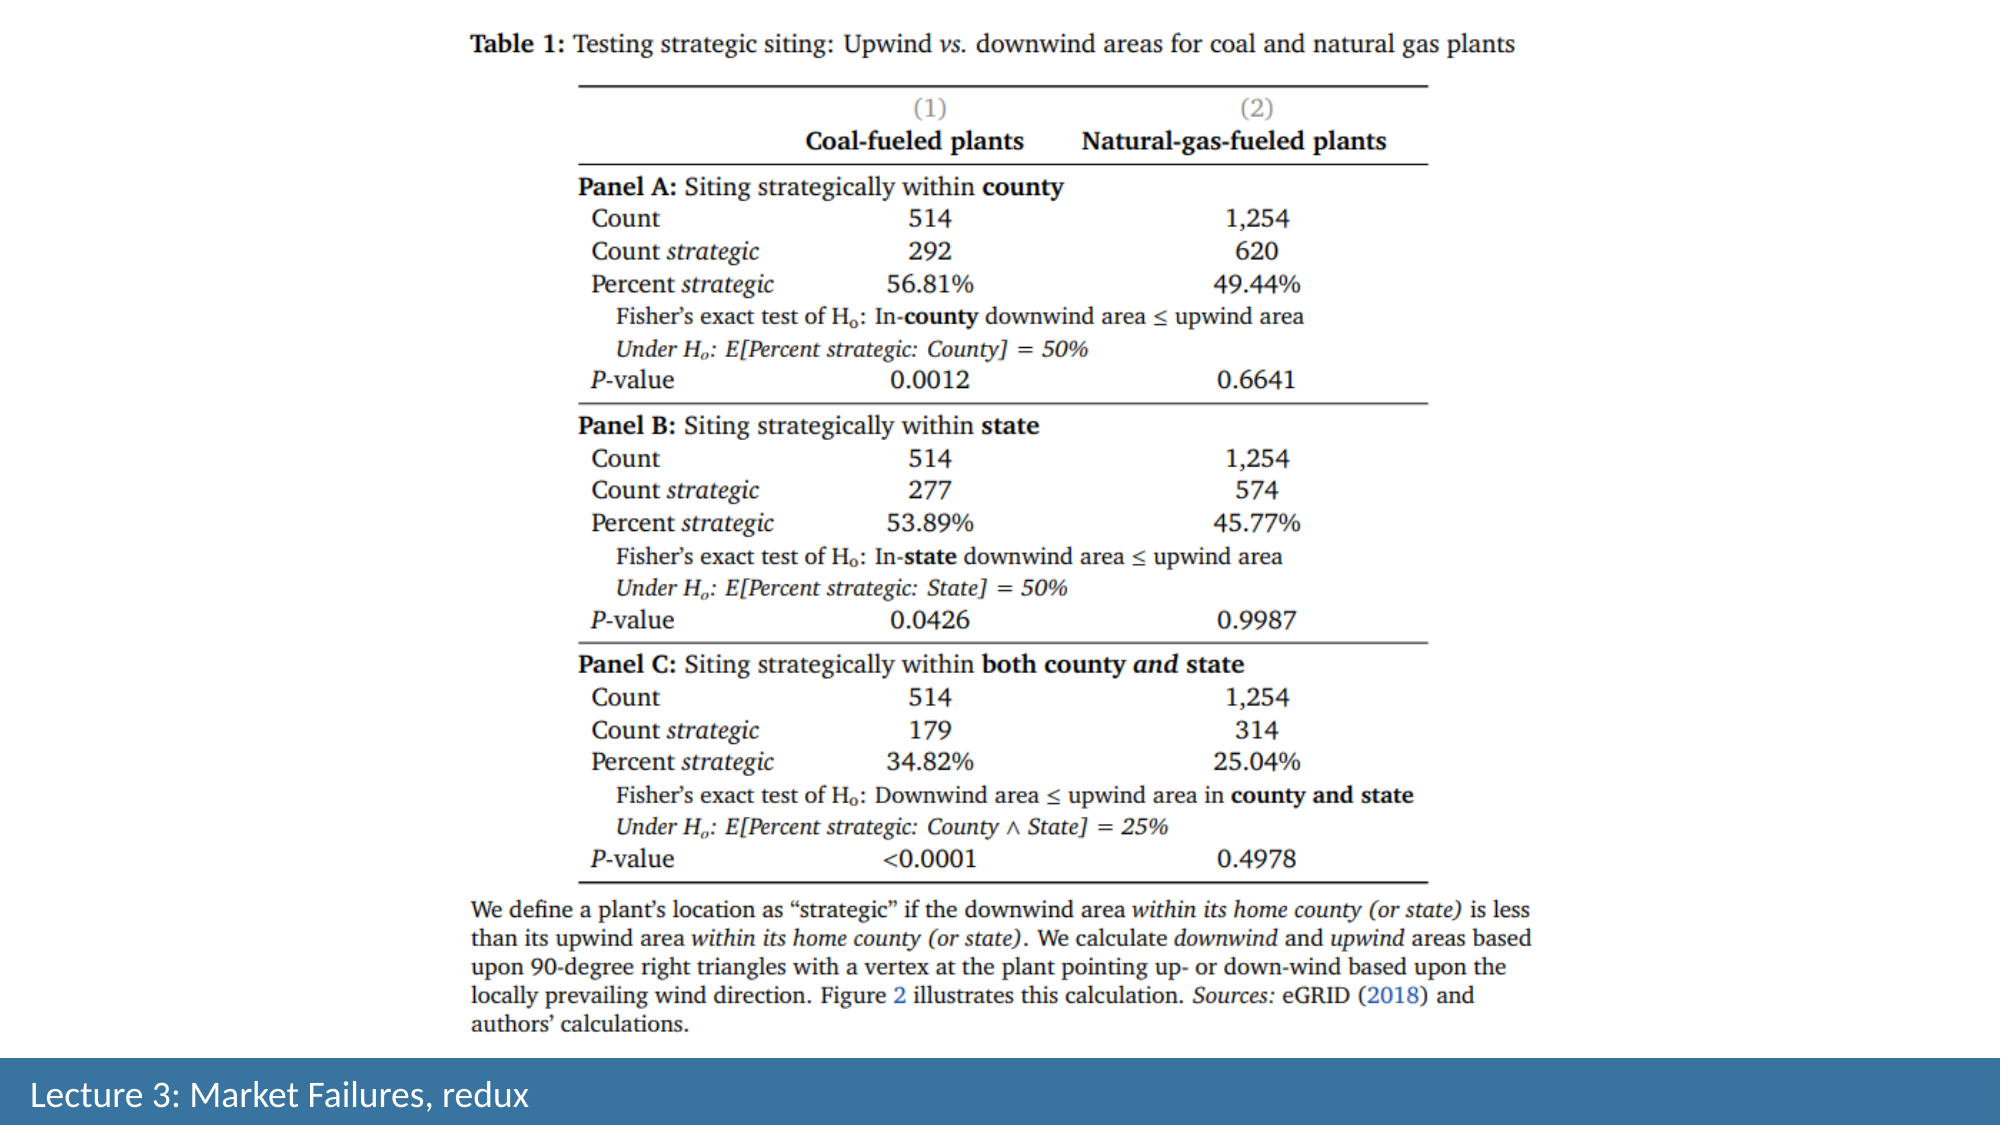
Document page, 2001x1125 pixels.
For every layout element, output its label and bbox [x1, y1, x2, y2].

picture [454, 21, 1546, 1049]
